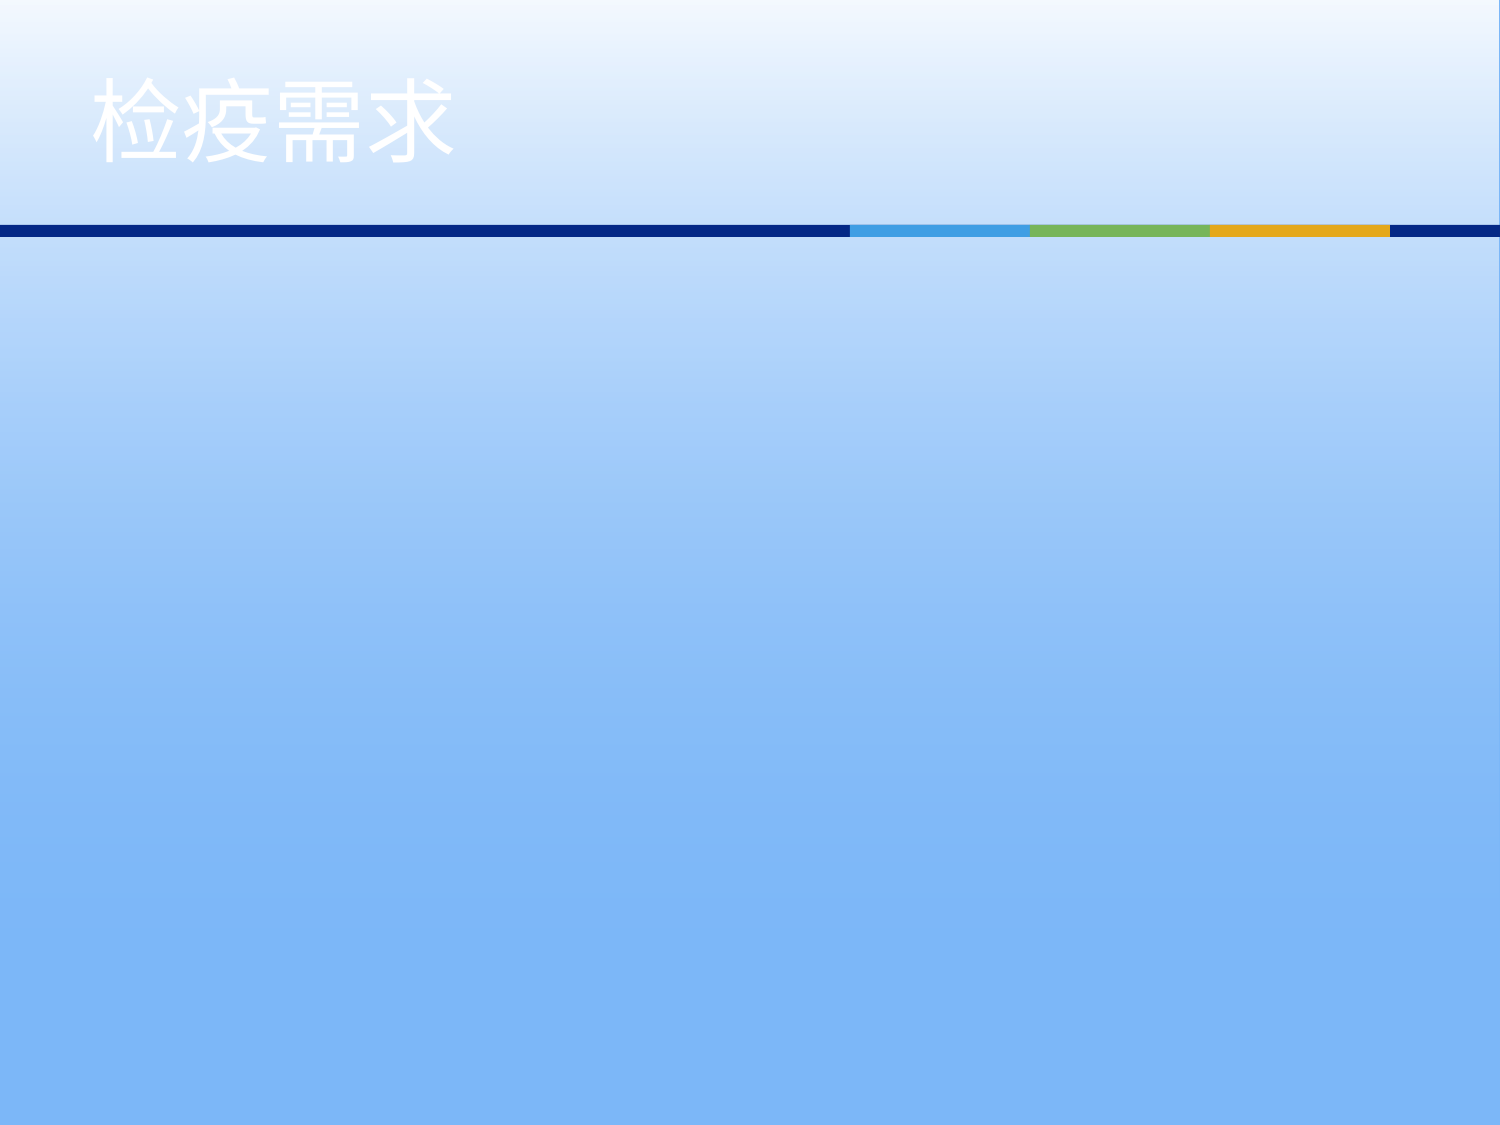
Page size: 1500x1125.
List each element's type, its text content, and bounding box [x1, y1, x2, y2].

title 检疫需求 [75, 24, 1425, 213]
